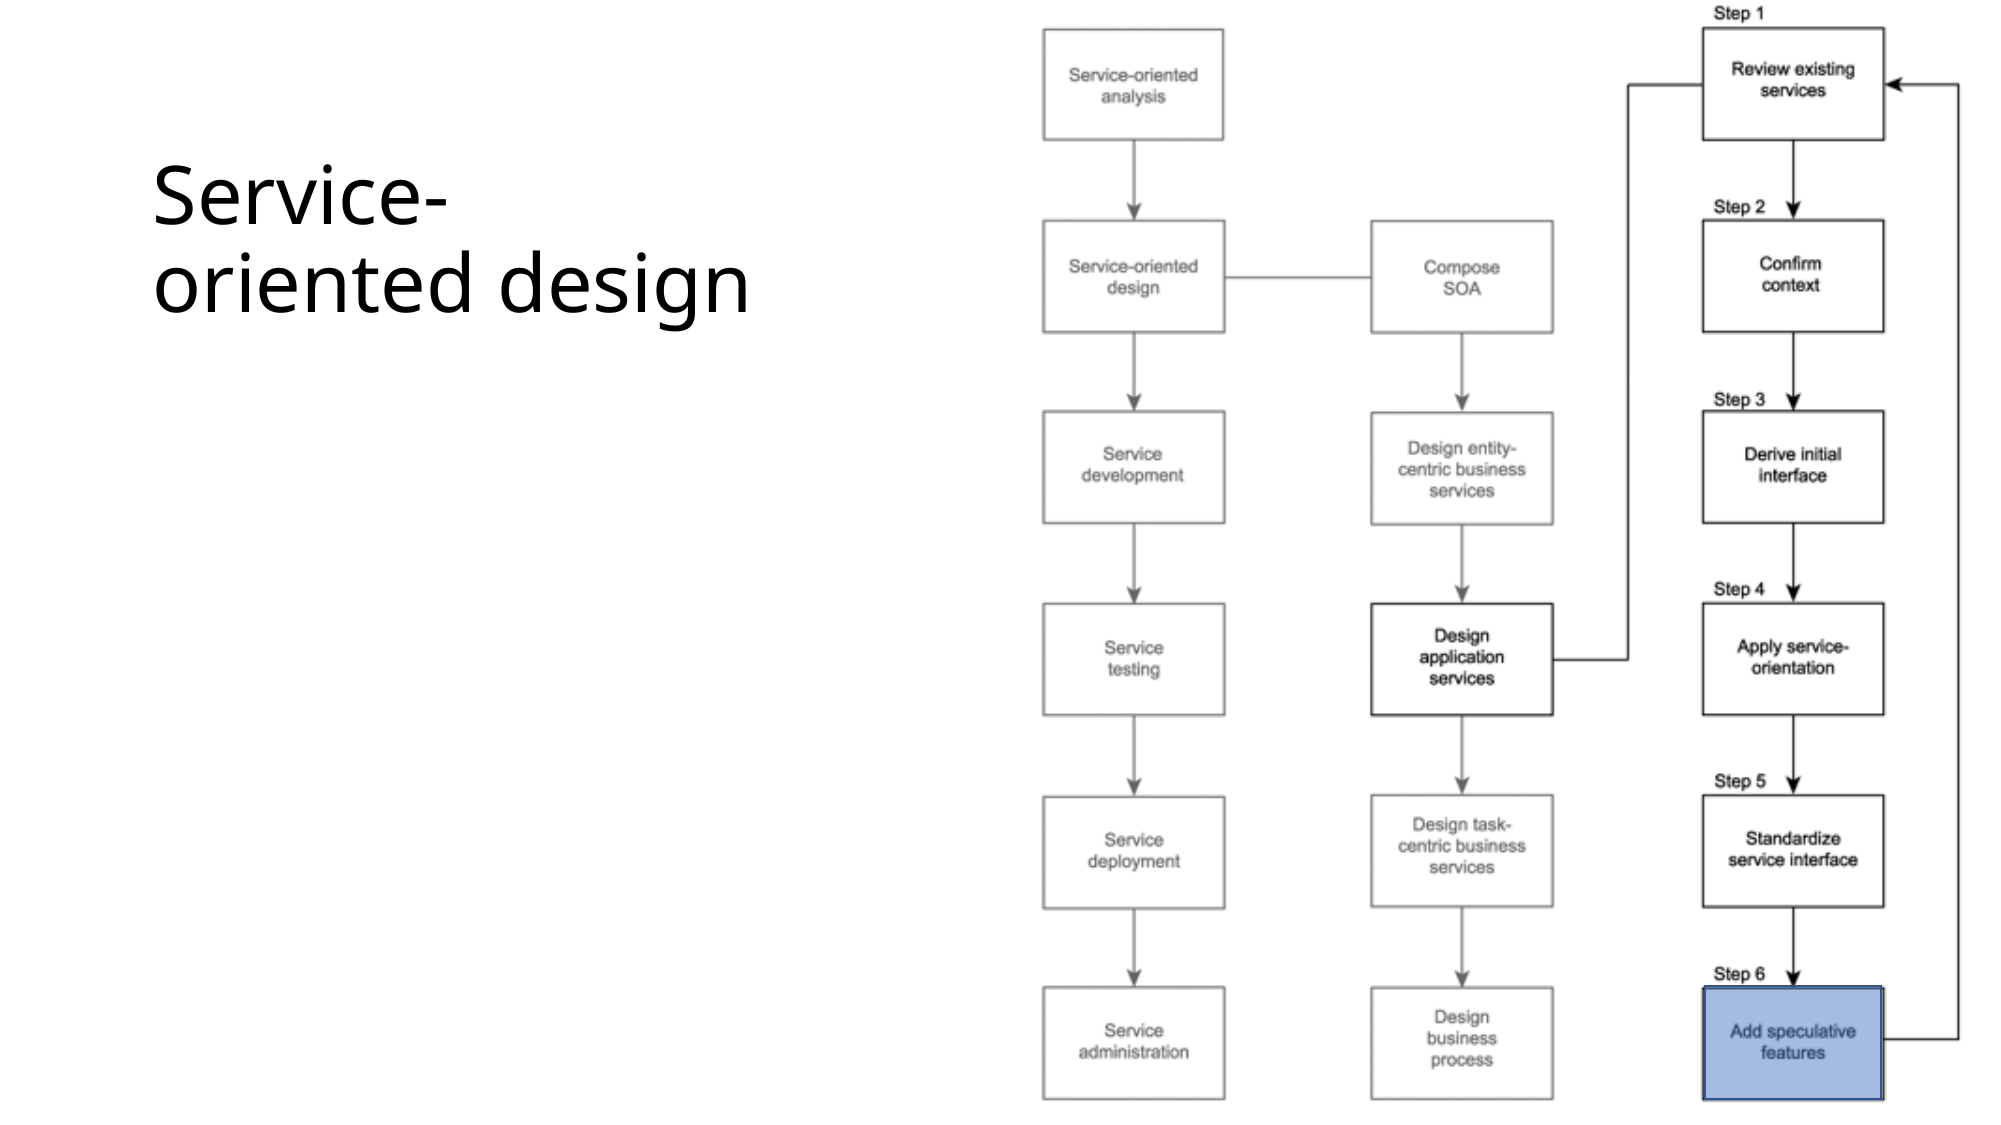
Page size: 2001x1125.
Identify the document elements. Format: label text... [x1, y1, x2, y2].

picture [1033, 0, 1971, 1111]
title Service-oriented design [137, 75, 783, 338]
